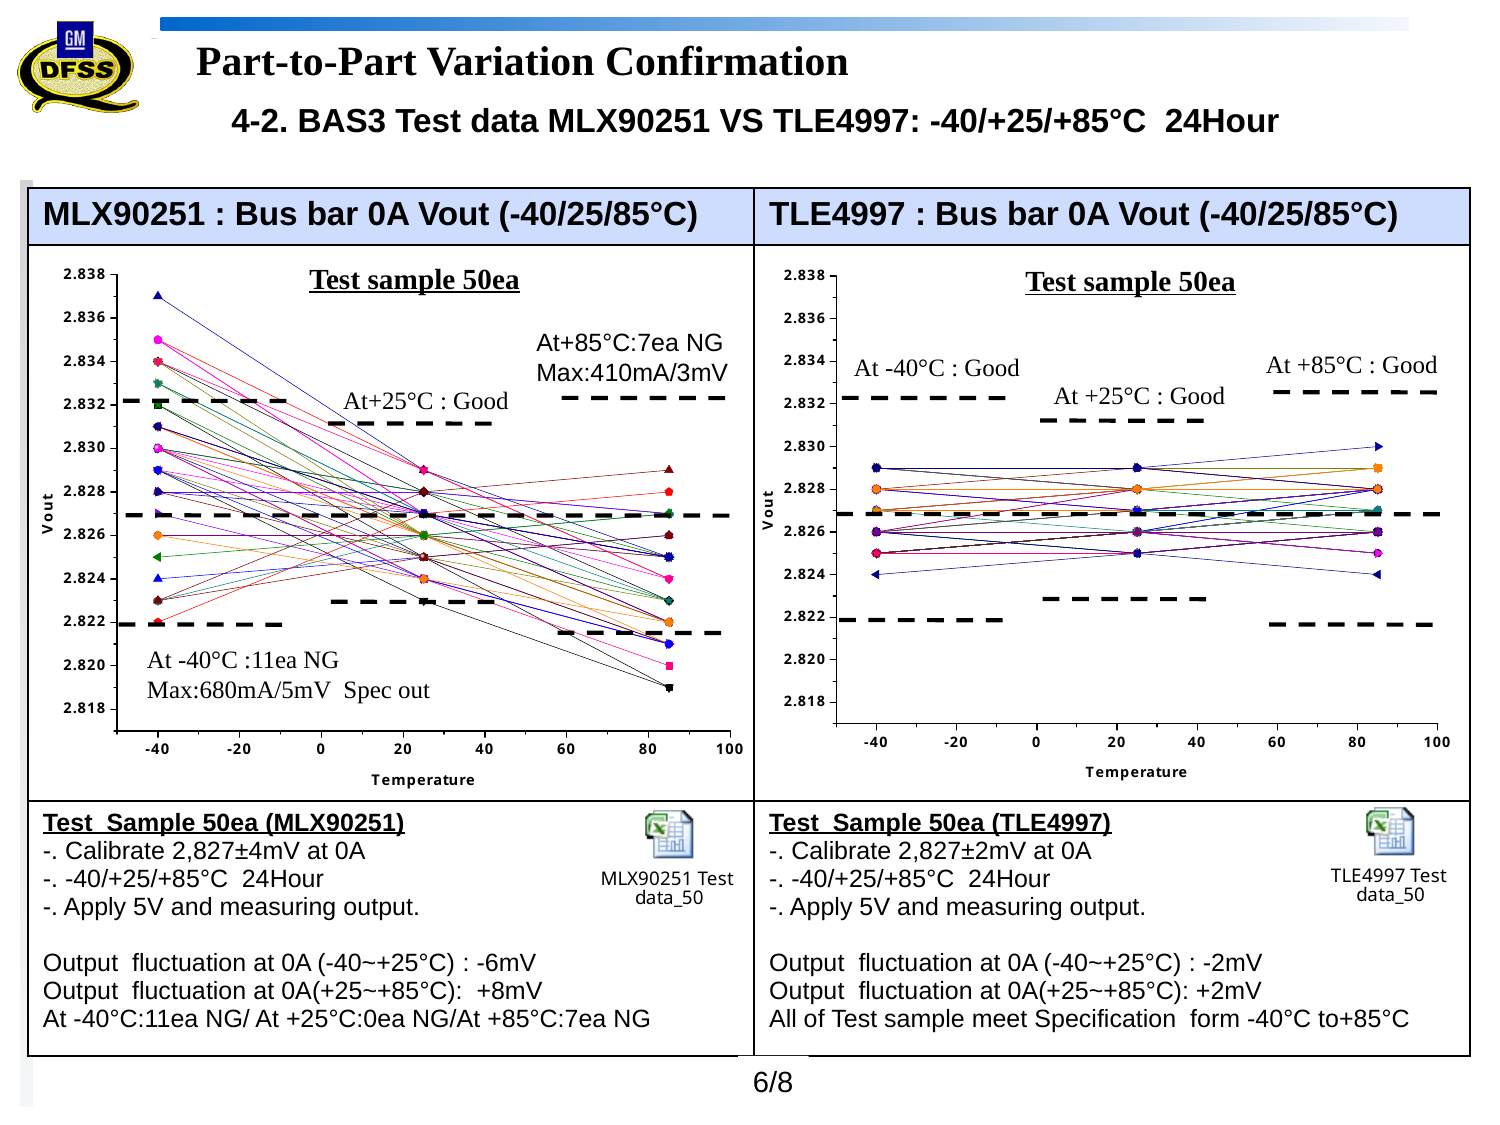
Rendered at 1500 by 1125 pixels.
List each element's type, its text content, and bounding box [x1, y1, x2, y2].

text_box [593, 809, 745, 923]
table_cell Test Sample 50ea (MLX90251) -. Calibrate 2,827±4mV at 0A -. -40/+25/+85°C 24Hour -. Apply 5V and measuring output. Output fluctuation at 0A (-40~+25°C) : -6mV Output fluctuation at 0A(+25~+85°C): +8mV At -40°C:11ea NG/ At +25°C:0ea NG/At +85°C:7ea NG [29, 844, 753, 1055]
text_box Part-to-Part Variation Confirmation [181, 33, 1500, 92]
table_header TLE4997 : Bus bar 0A Vout (-40/25/85°C) [755, 189, 1469, 201]
text_box 4-2. BAS3 Test data MLX90251 VS TLE4997: -40/+25/+85°C 24Hour [216, 92, 1460, 147]
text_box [678, 203, 1500, 828]
table_cell Test Sample 50ea (TLE4997) -. Calibrate 2,827±2mV at 0A -. -40/+25/+85°C 24Hour -. Apply 5V and measuring output. Output fluctuation at 0A (-40~+25°C) : -2mV Output fluctuation at 0A(+25~+85°C): +2mV All of Test sample meet Specification form -40°C to+85°C [755, 836, 1469, 1055]
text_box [0, 200, 856, 837]
table_header MLX90251 : Bus bar 0A Vout (-40/25/85°C) [29, 189, 753, 199]
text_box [1315, 806, 1467, 920]
picture [17, 21, 142, 118]
text_box 6/8 [738, 1055, 809, 1106]
